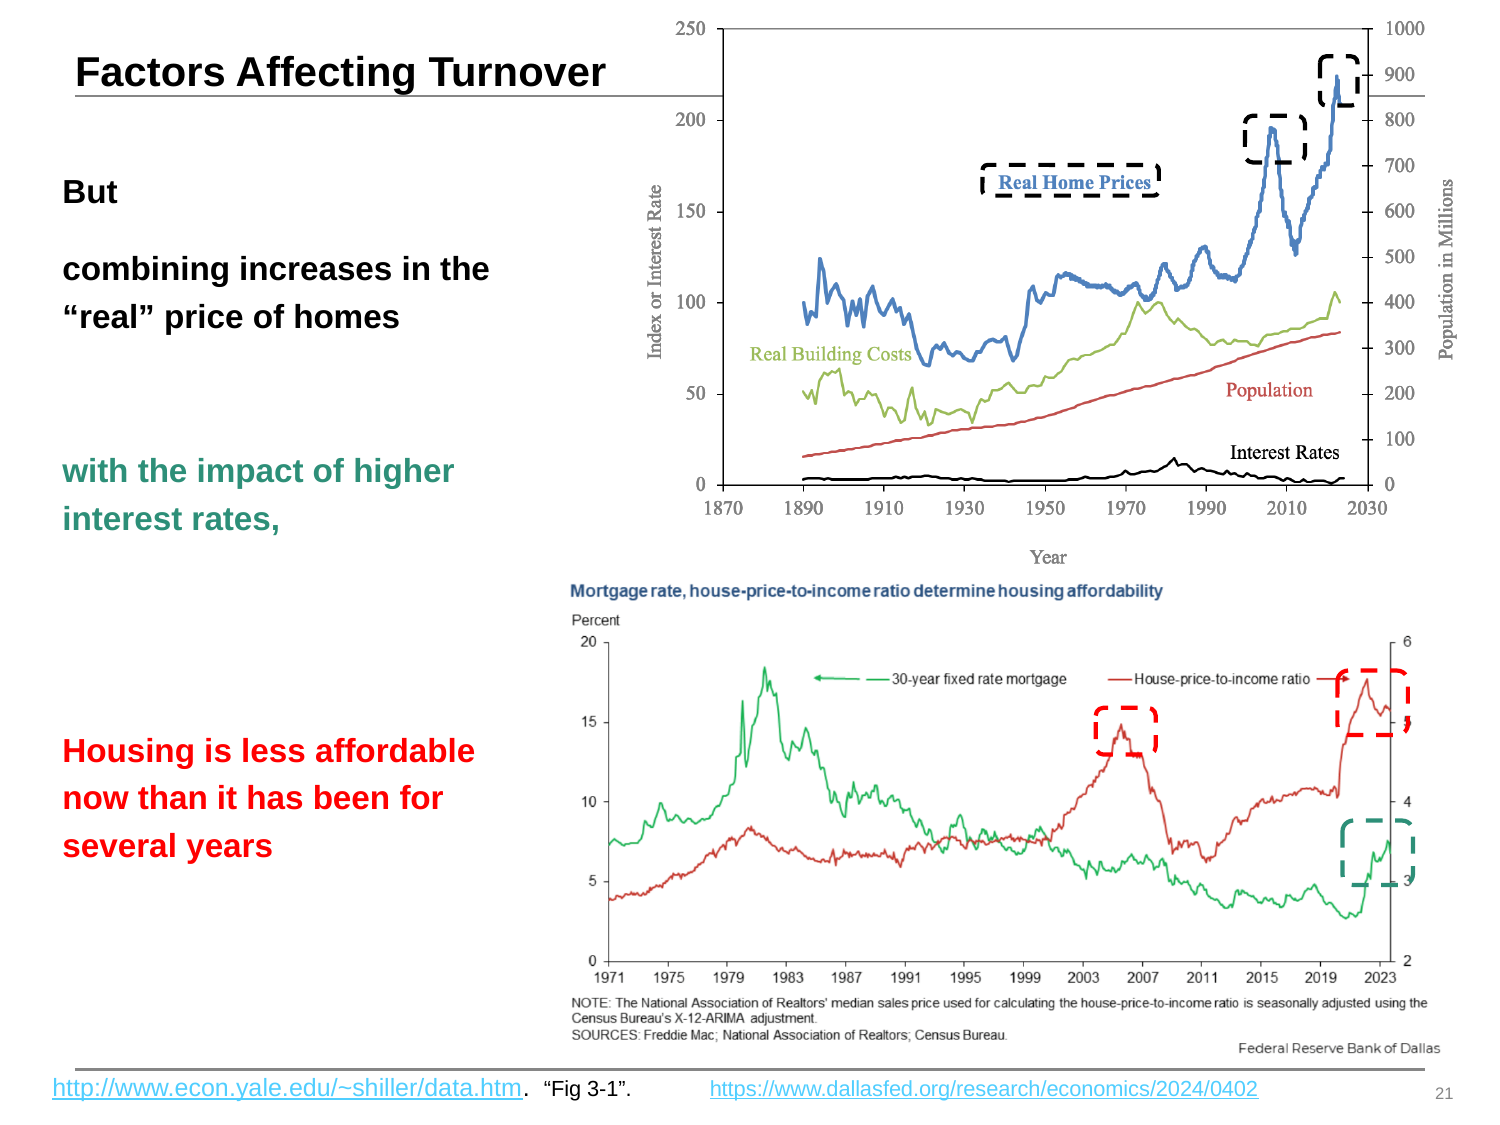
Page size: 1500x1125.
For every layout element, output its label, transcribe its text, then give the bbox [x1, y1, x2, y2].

list But combining increases in the “real” price of homes with the impact of higher interest rates, Housing is less affordable now than it has been for several years [62, 162, 495, 375]
picture [559, 14, 1471, 1065]
title Factors Affecting Turnover [75, 45, 617, 96]
text_box http://www.econ.yale.edu/~shiller/data.htm. “Fig 3-1”. https://www.dallasfed.org/research/economics/2024/0402 [37, 1064, 1408, 1110]
